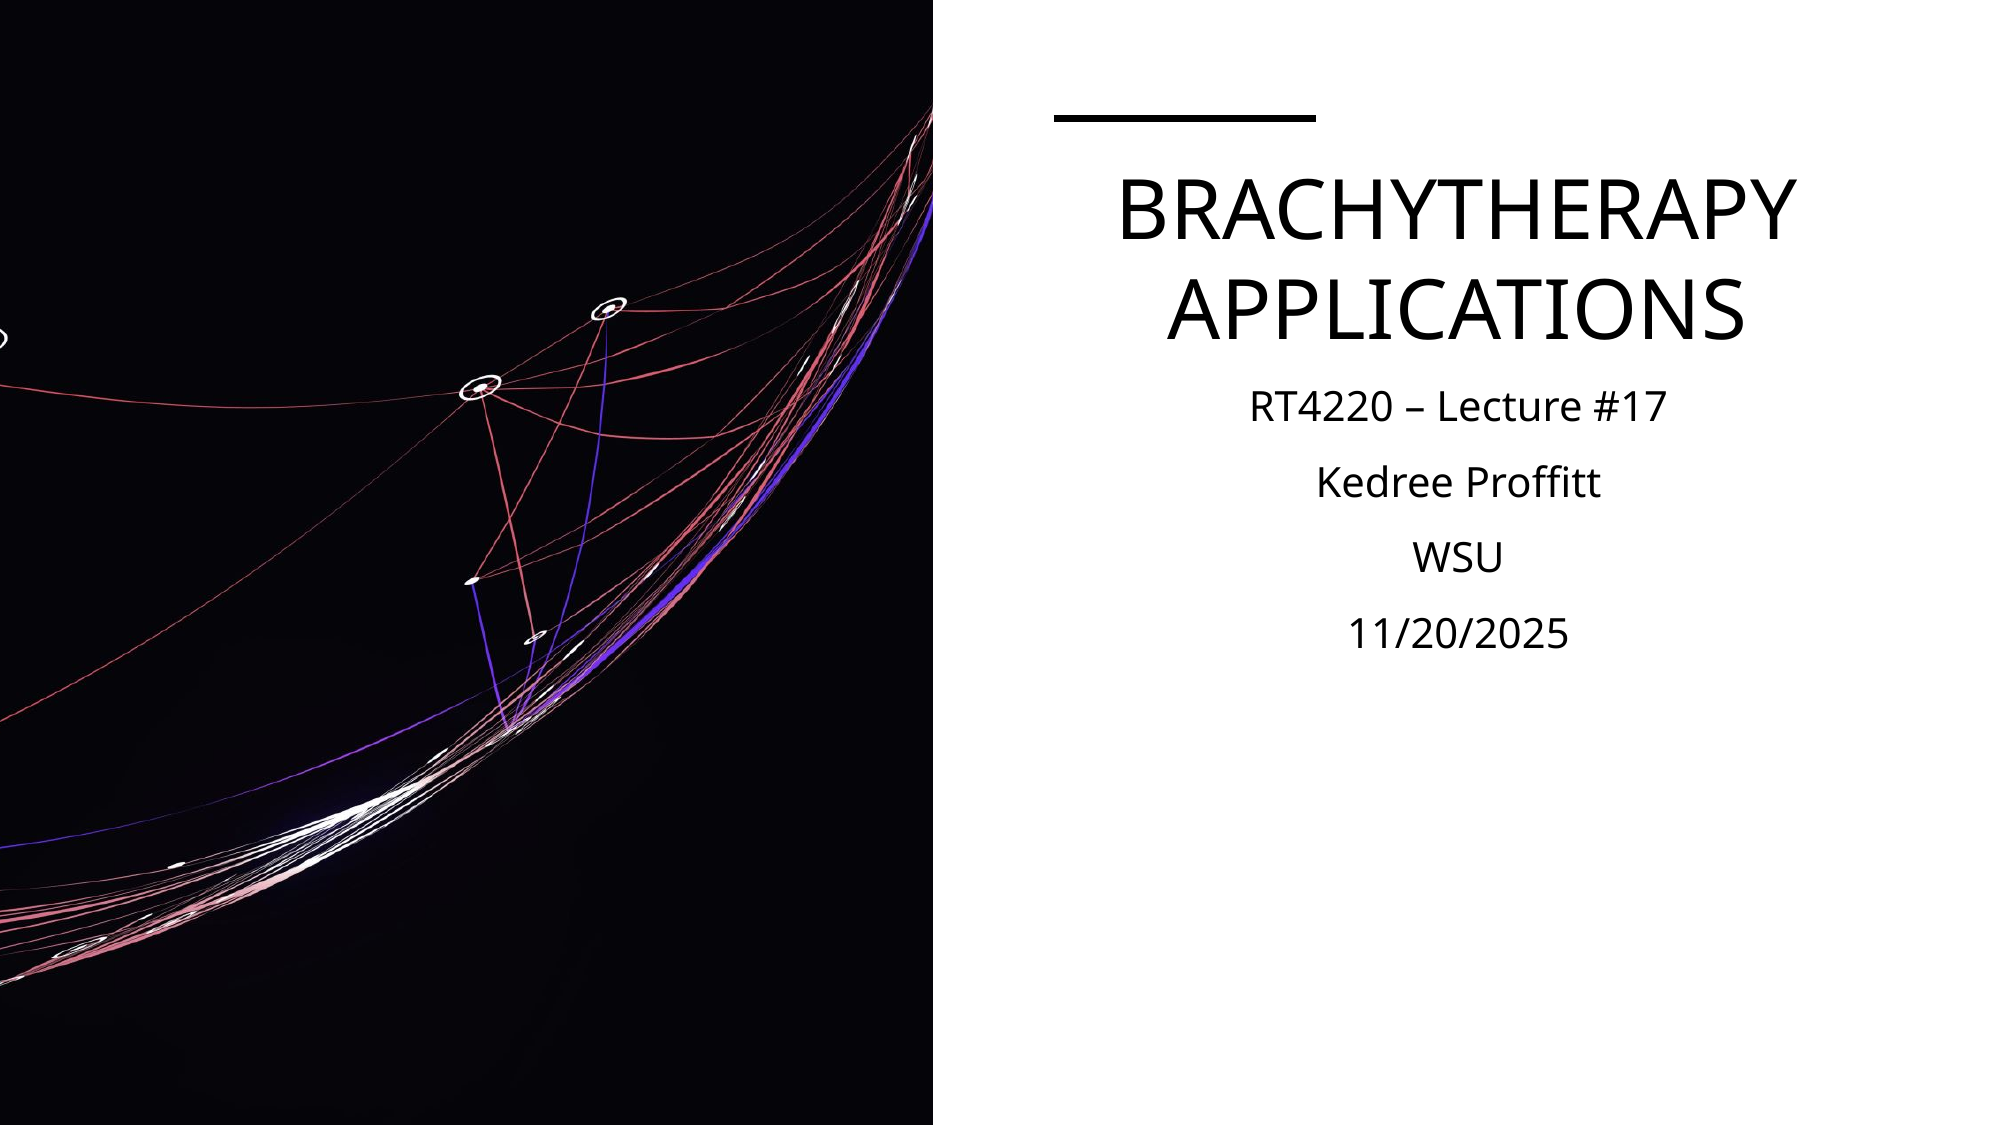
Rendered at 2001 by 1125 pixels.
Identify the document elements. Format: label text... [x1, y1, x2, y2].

text_box [933, 0, 2000, 1125]
subtitle RT4220 – Lecture #17 Kedree Proffitt WSU 11/20/2025 [1031, 366, 1886, 1012]
title Brachytherapy Applications [1030, 149, 1885, 366]
picture [0, 0, 933, 1125]
